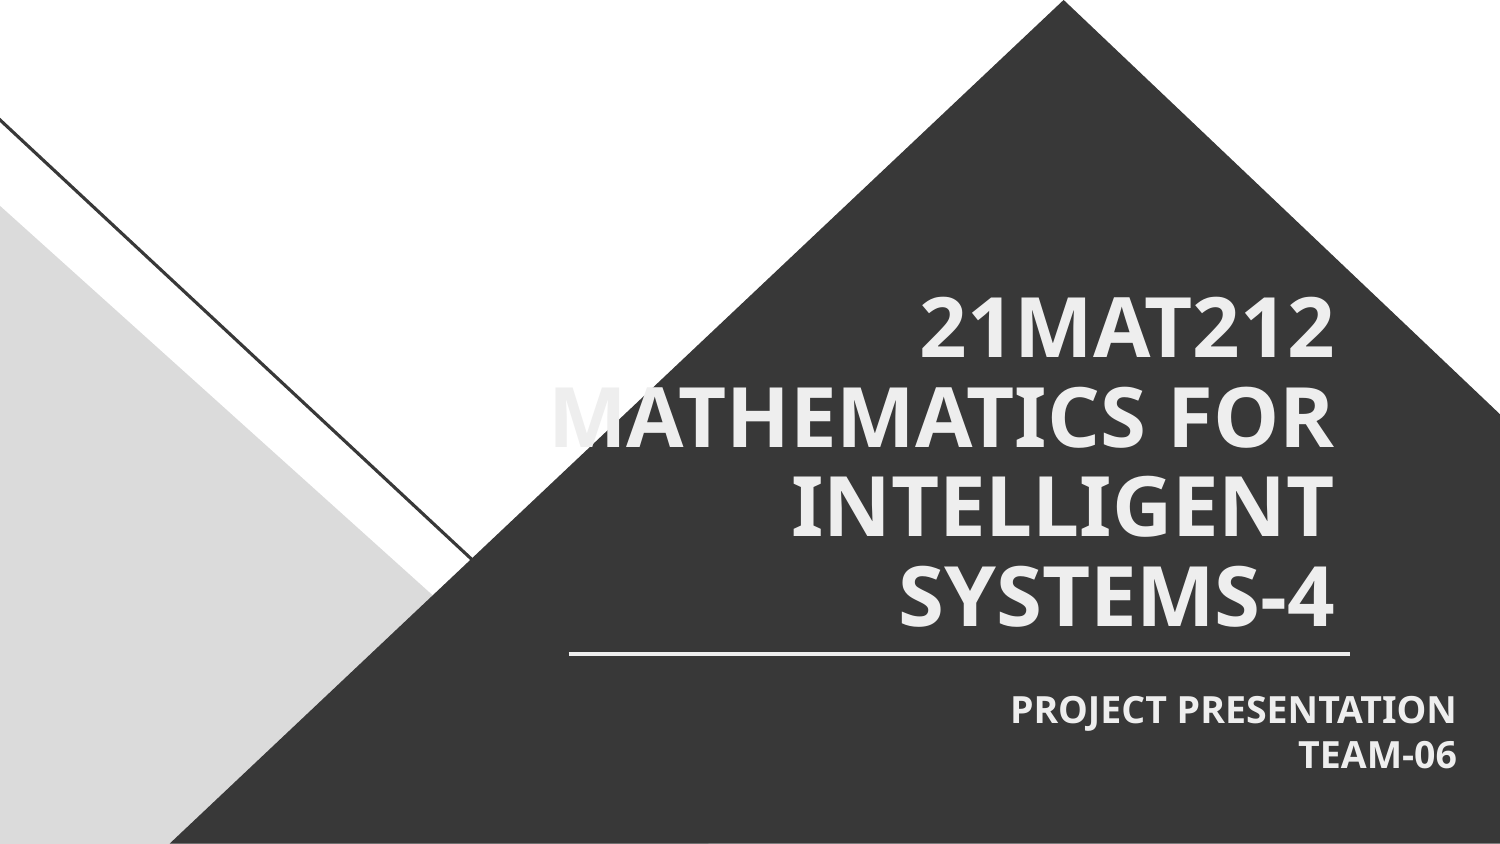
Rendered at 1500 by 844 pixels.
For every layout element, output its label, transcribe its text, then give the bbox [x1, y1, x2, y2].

subtitle PROJECT PRESENTATION TEAM-06 [750, 670, 1473, 768]
title 21MAT212 MATHEMATICS FOR INTELLIGENT SYSTEMS-4 [512, 341, 1351, 589]
